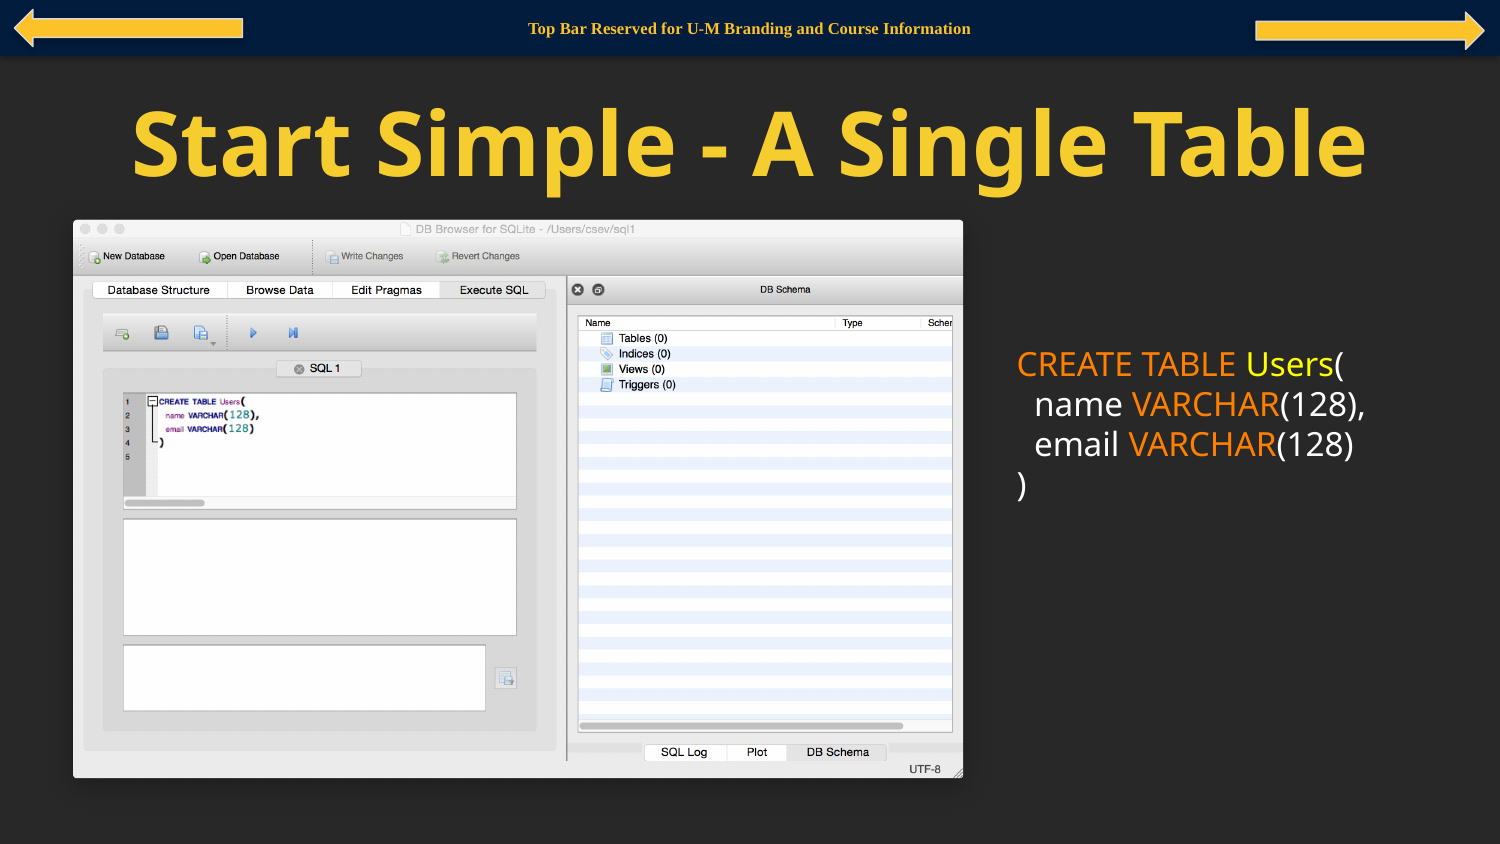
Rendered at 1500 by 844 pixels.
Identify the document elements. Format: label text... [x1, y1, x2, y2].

title Start Simple - A Single Table [58, 83, 1442, 199]
text_box CREATE TABLE Users( name VARCHAR(128), email VARCHAR(128) ) [1008, 339, 1441, 547]
picture [37, 190, 1000, 822]
